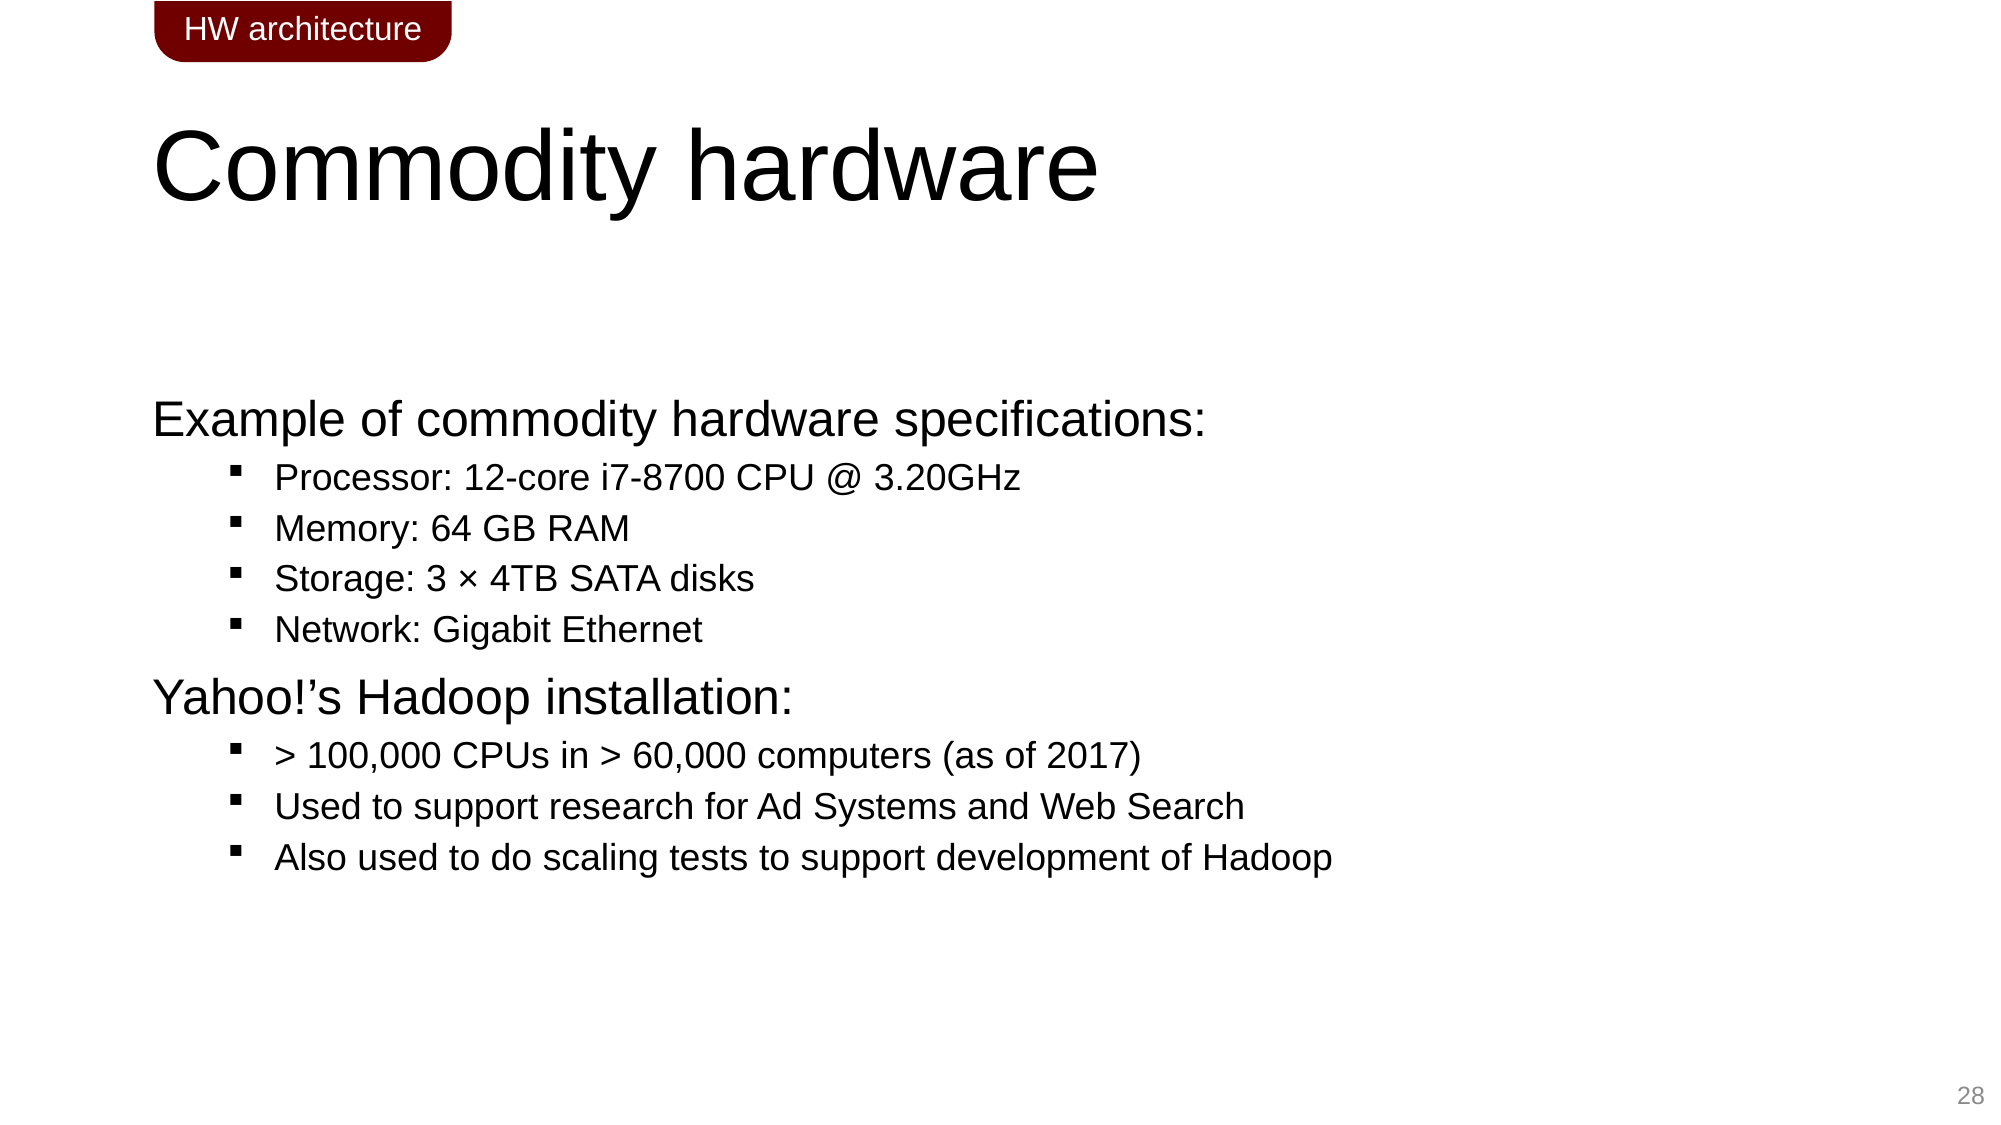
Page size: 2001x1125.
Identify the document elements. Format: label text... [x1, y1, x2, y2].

text_box HW architecture [154, 1, 452, 63]
title Commodity hardware [137, 59, 1863, 278]
slide_number 28 [1550, 1065, 2000, 1125]
list Example of commodity hardware specifications: Processor: 12-core i7-8700 CPU @ 3.20GHz Memory: 64 GB RAM Storage: 3 × 4TB SATA disks Network: Gigabit Ethernet Yahoo!’s Hadoop installation: > 100,000 CPUs in > 60,000 computers (as of 2017) Used to support research for Ad Systems and Web Search Also used to do scaling tests to support development of Hadoop [137, 278, 1863, 993]
